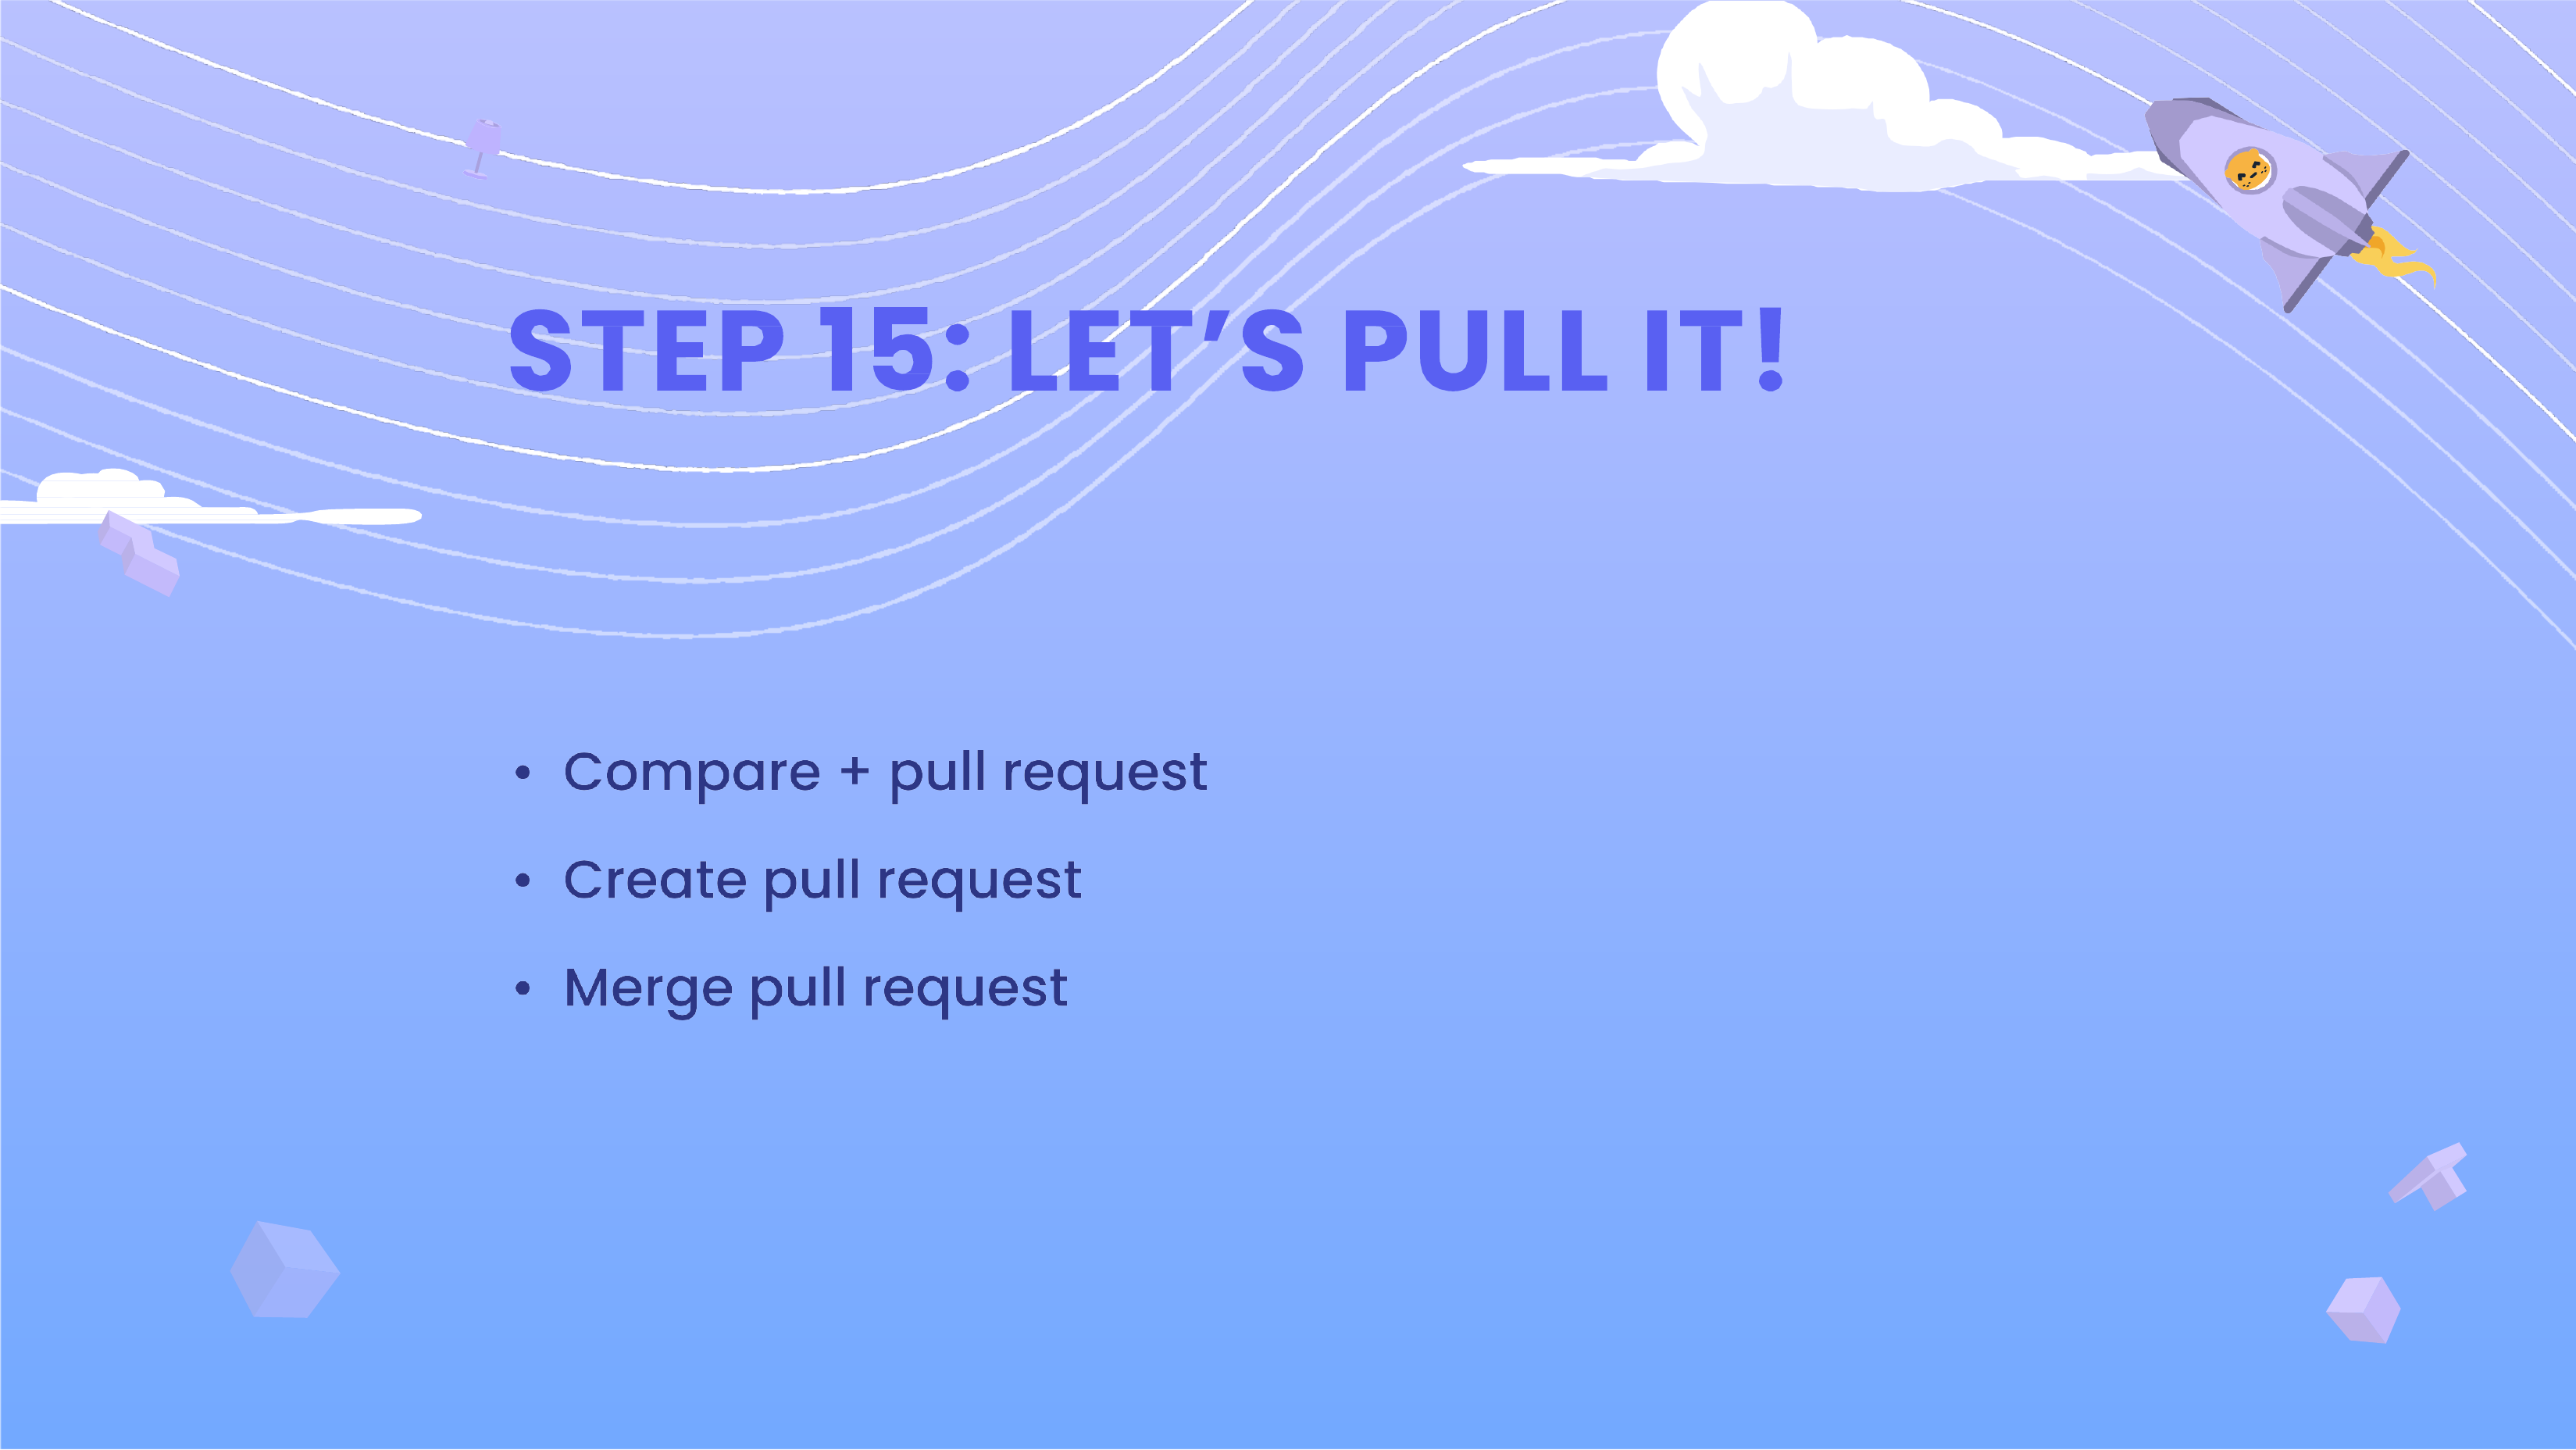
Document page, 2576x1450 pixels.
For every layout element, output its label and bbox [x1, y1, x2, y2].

text_box [230, 1220, 341, 1319]
text_box [2388, 1141, 2467, 1212]
text_box [0, 0, 2576, 652]
picture [0, 652, 2576, 1449]
text_box [97, 509, 180, 598]
text_box [2325, 1277, 2402, 1345]
text_box [462, 119, 501, 180]
